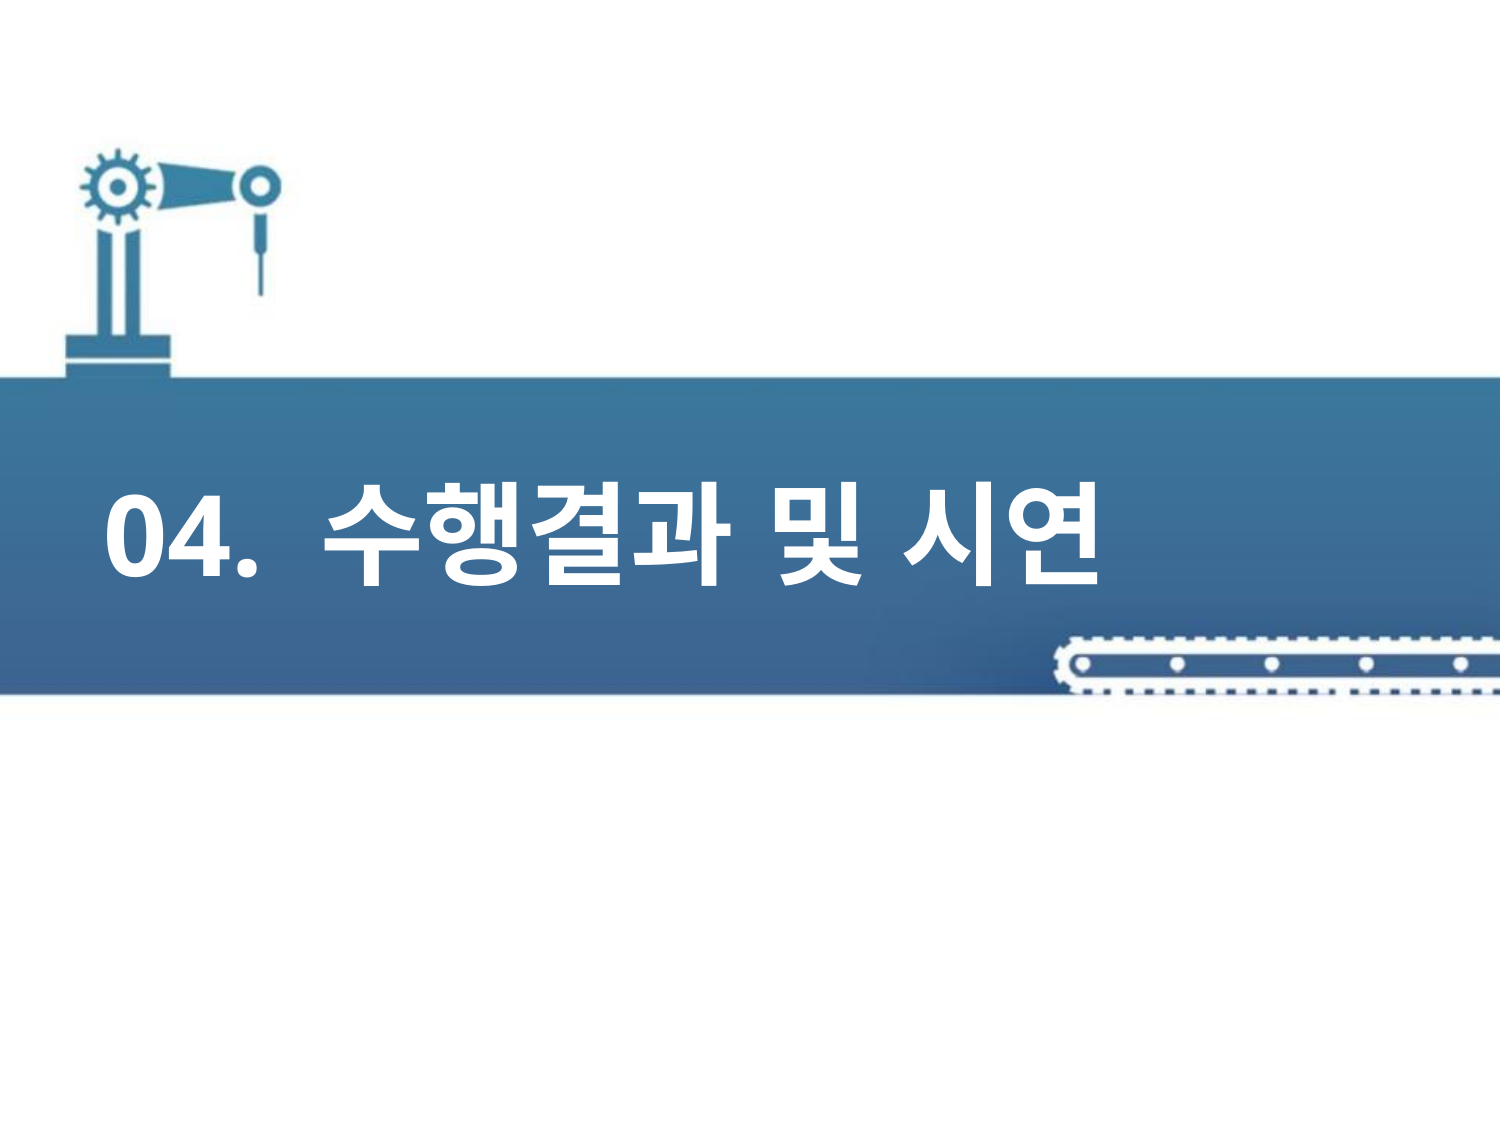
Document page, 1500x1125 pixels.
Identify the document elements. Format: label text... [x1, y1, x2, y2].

text_box 04. 수행결과 및 시연 [88, 456, 1471, 606]
picture [0, 19, 1500, 1005]
